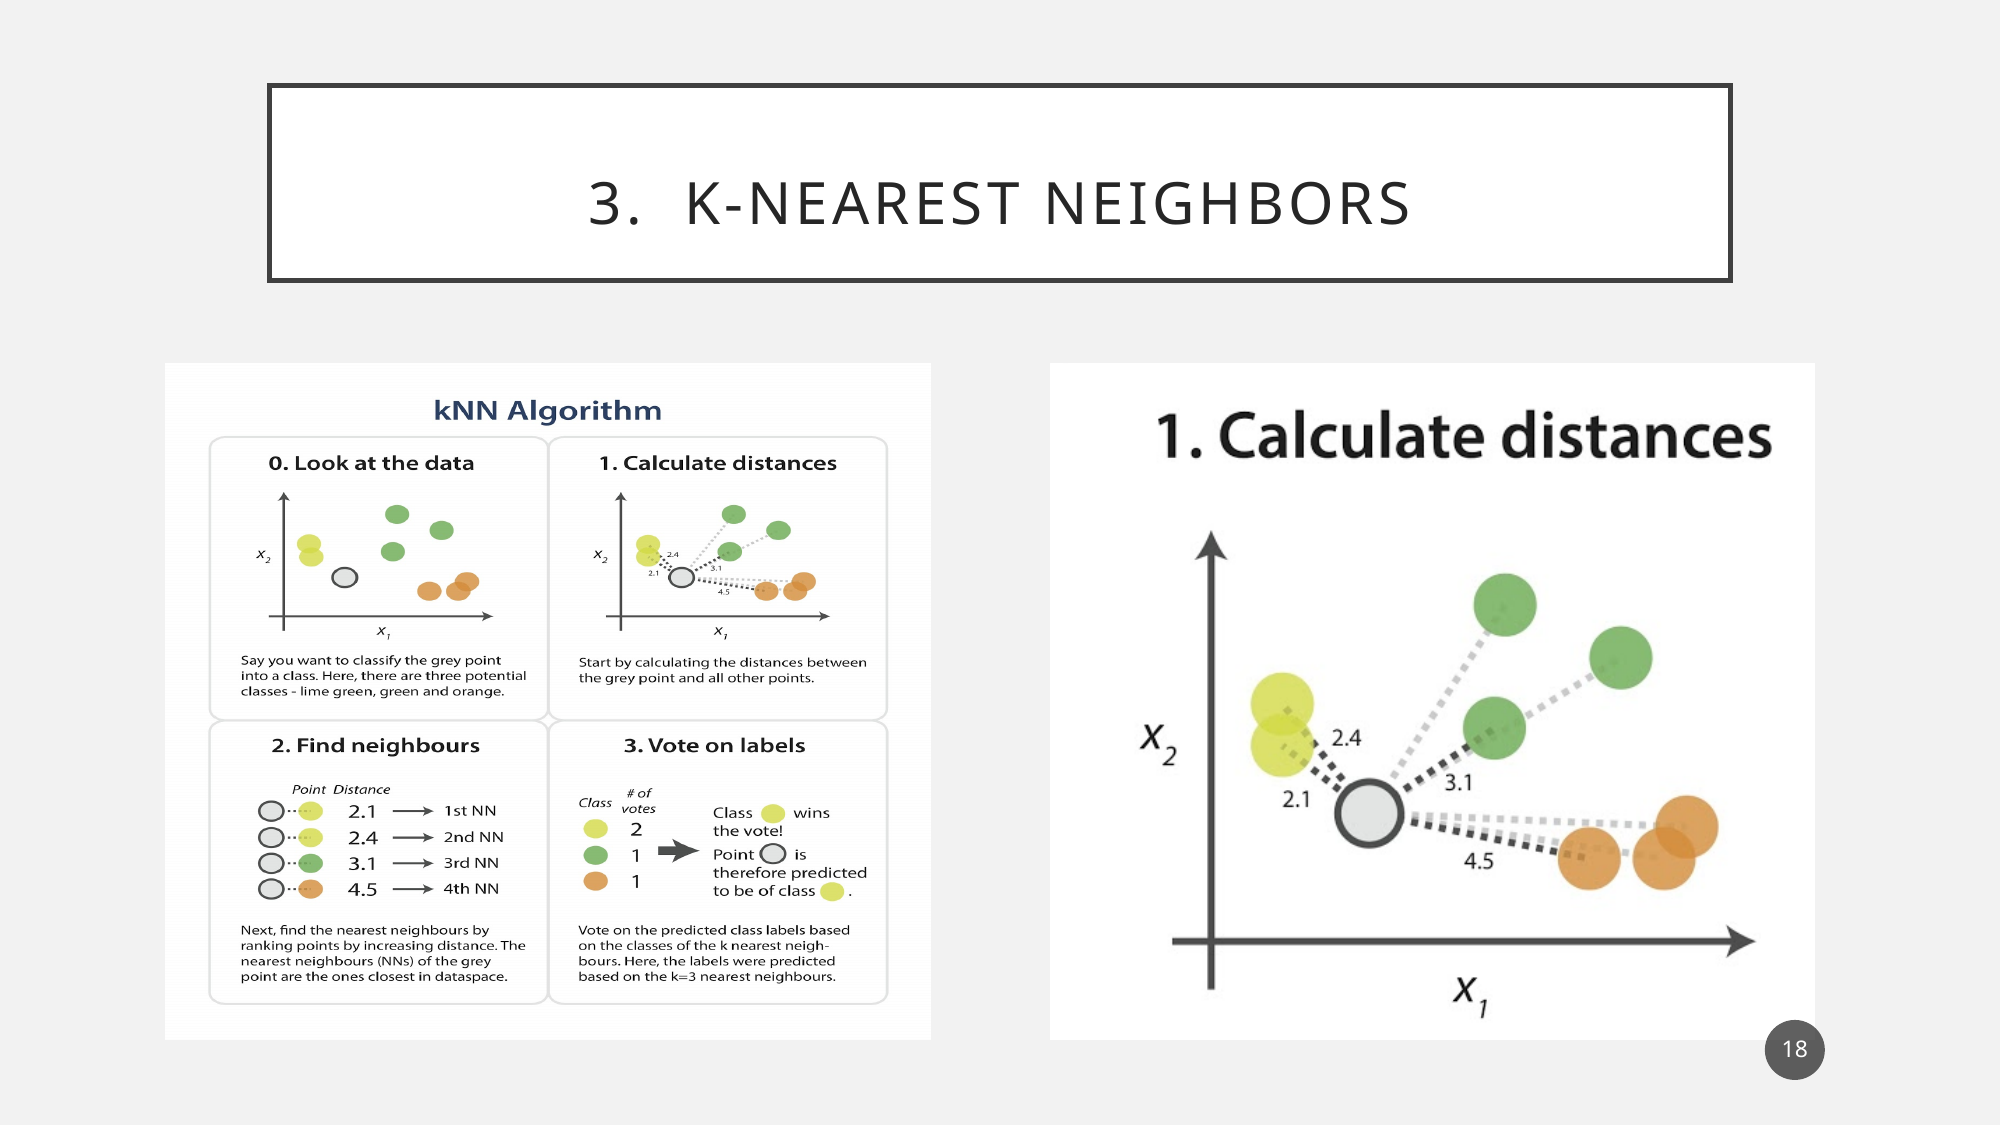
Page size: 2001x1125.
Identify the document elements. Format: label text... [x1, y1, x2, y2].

slide_number 18 [1764, 1027, 1825, 1080]
picture [165, 363, 931, 1040]
picture [1049, 363, 1815, 1040]
title 3. K-nearest neighbors [267, 83, 1733, 283]
